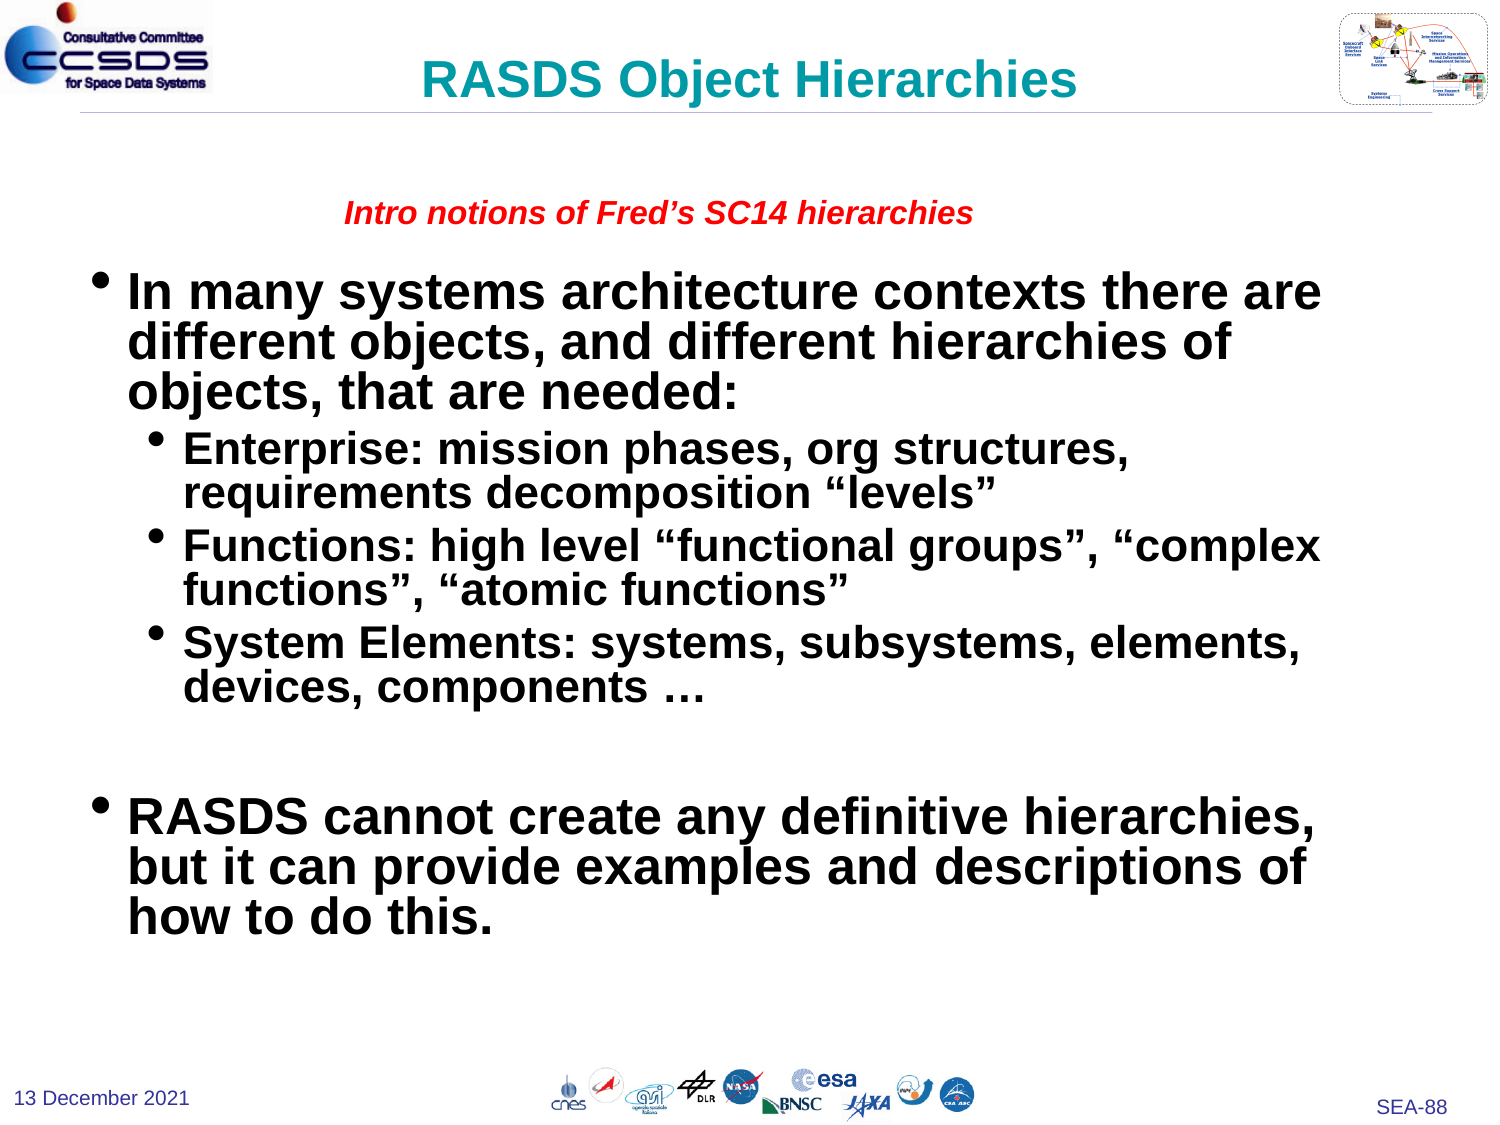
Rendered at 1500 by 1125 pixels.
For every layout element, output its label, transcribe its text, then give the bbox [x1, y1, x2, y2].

title RASDS Object Hierarchies [75, 45, 1425, 233]
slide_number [0, 1074, 285, 1120]
picture [0, 0, 213, 94]
list In many systems architecture contexts there are different objects, and different hierarchies of objects, that are needed: Enterprise: mission phases, org structures, requirements decomposition “levels” Functions: high level “functional groups”, “complex functions”, “atomic functions” System Elements: systems, subsystems, elements, devices, components … RASDS cannot create any definitive hierarchies, but it can provide examples and descriptions of how to do this. [75, 262, 1425, 1005]
picture [549, 1064, 975, 1125]
picture [1338, 12, 1488, 106]
text_box Intro notions of Fred’s SC14 hierarchies [329, 184, 991, 239]
